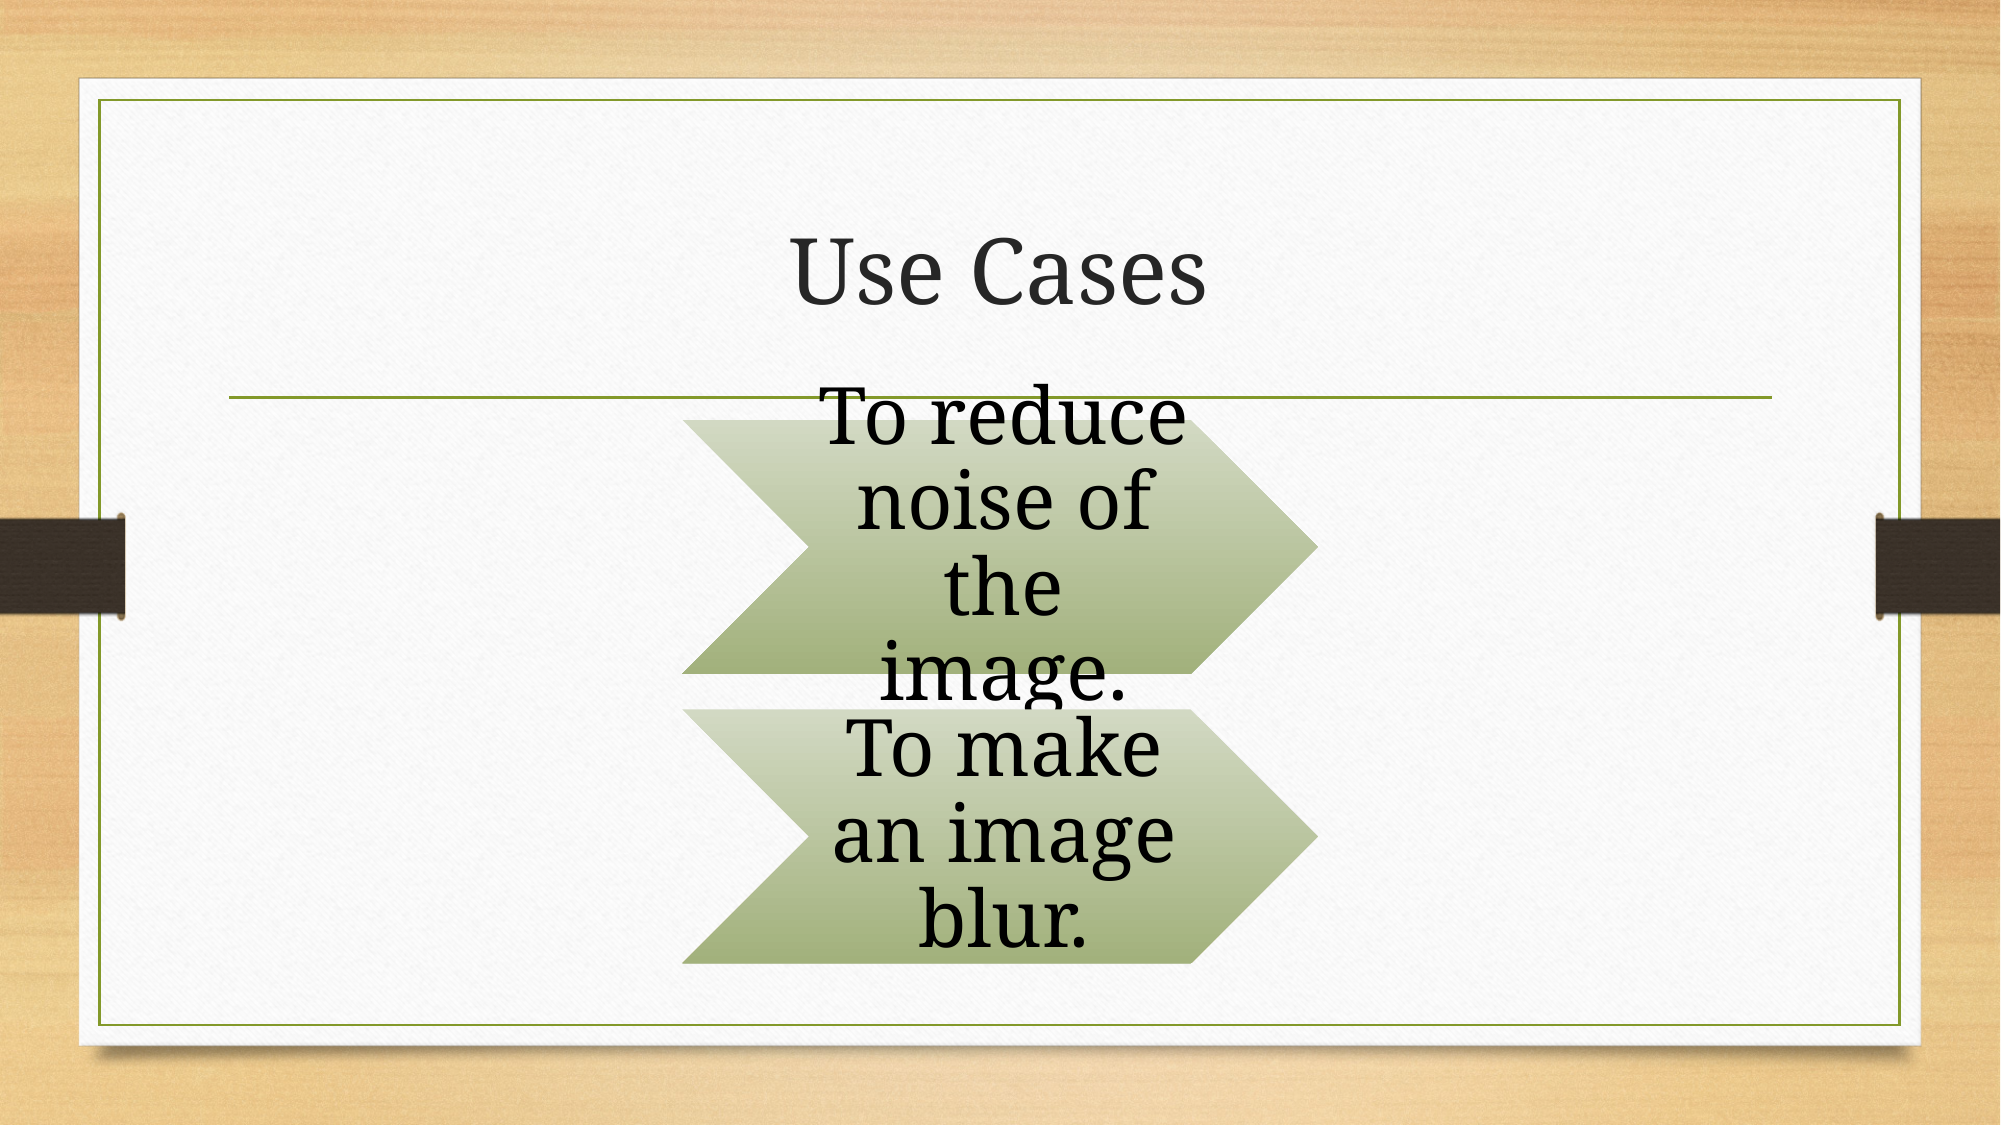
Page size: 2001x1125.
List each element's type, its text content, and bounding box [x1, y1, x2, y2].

title Use Cases [212, 161, 1788, 375]
picture [0, 0, 2001, 1125]
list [212, 419, 1788, 964]
